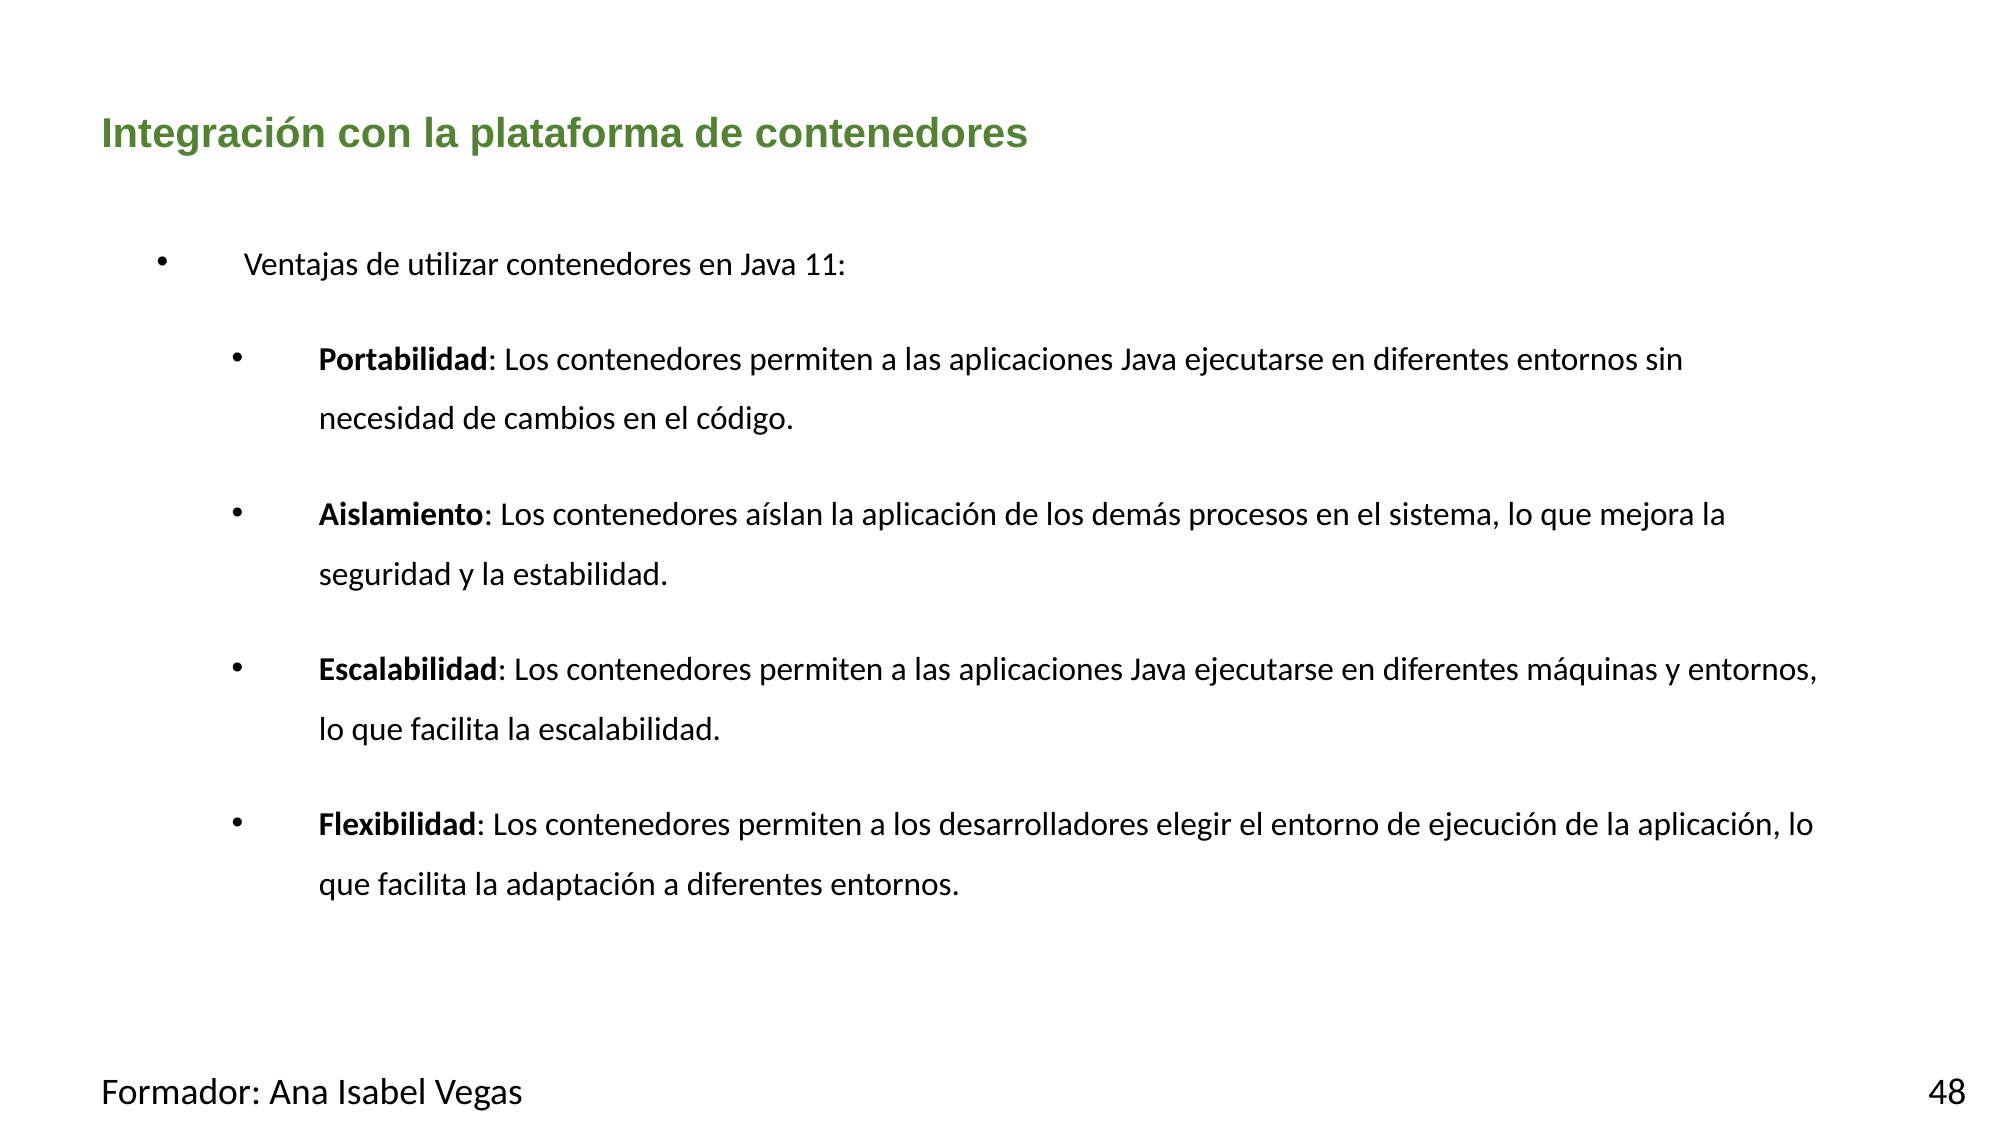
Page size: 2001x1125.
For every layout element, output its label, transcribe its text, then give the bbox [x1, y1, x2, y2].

footer Formador: Ana Isabel Vegas [86, 1059, 720, 1120]
list Ventajas de utilizar contenedores en Java 11: Portabilidad: Los contenedores permiten a las aplicaciones Java ejecutarse en diferentes entornos sin necesidad de cambios en el código. Aislamiento: Los contenedores aíslan la aplicación de los demás procesos en el sistema, lo que mejora la seguridad y la estabilidad. Escalabilidad: Los contenedores permiten a las aplicaciones Java ejecutarse en diferentes máquinas y entornos, lo que facilita la escalabilidad. Flexibilidad: Los contenedores permiten a los desarrolladores elegir el entorno de ejecución de la aplicación, lo que facilita la adaptación a diferentes entornos. [141, 214, 1841, 976]
title Integración con la plataforma de contenedores [86, 103, 1898, 175]
